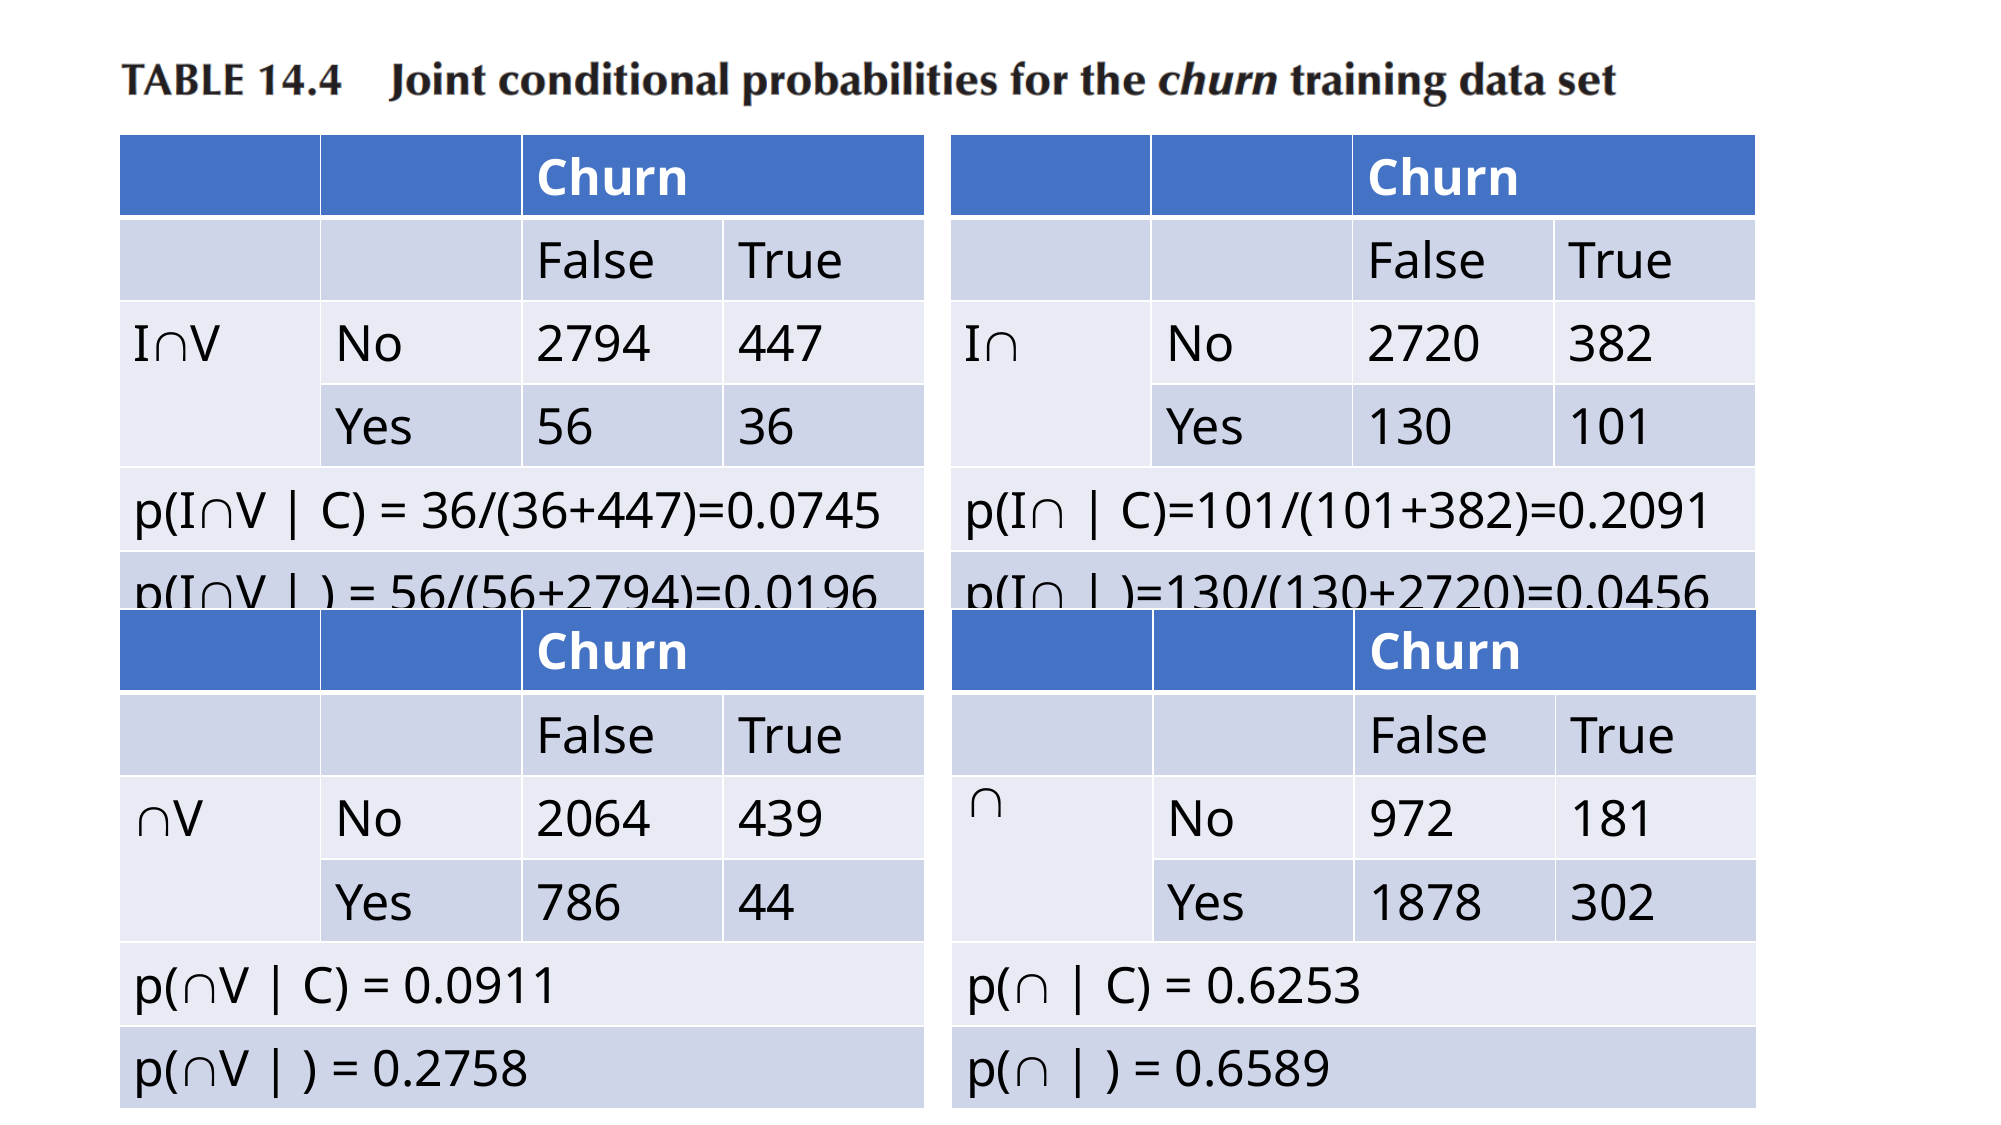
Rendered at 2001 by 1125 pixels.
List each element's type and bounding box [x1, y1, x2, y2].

picture [118, 45, 1621, 109]
